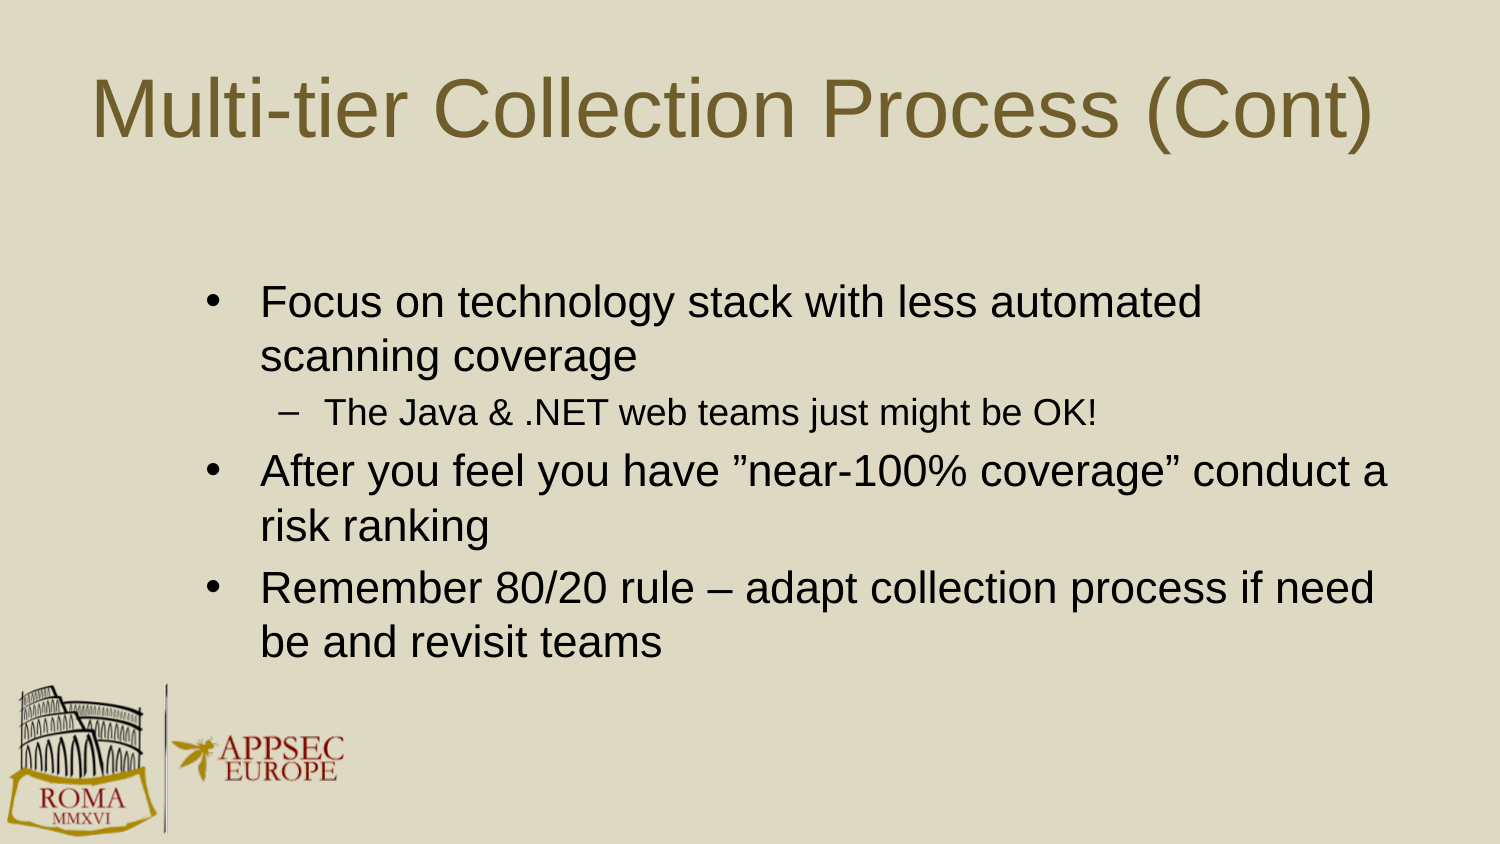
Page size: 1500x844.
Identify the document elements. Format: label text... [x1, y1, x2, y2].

list Focus on technology stack with less automated scanning coverage The Java & .NET web teams just might be OK! After you feel you have ”near-100% coverage” conduct a risk ranking Remember 80/20 rule – adapt collection process if need be and revisit teams [190, 202, 1404, 679]
title Multi-tier Collection Process (Cont) [75, 33, 1425, 175]
picture [0, 621, 370, 844]
